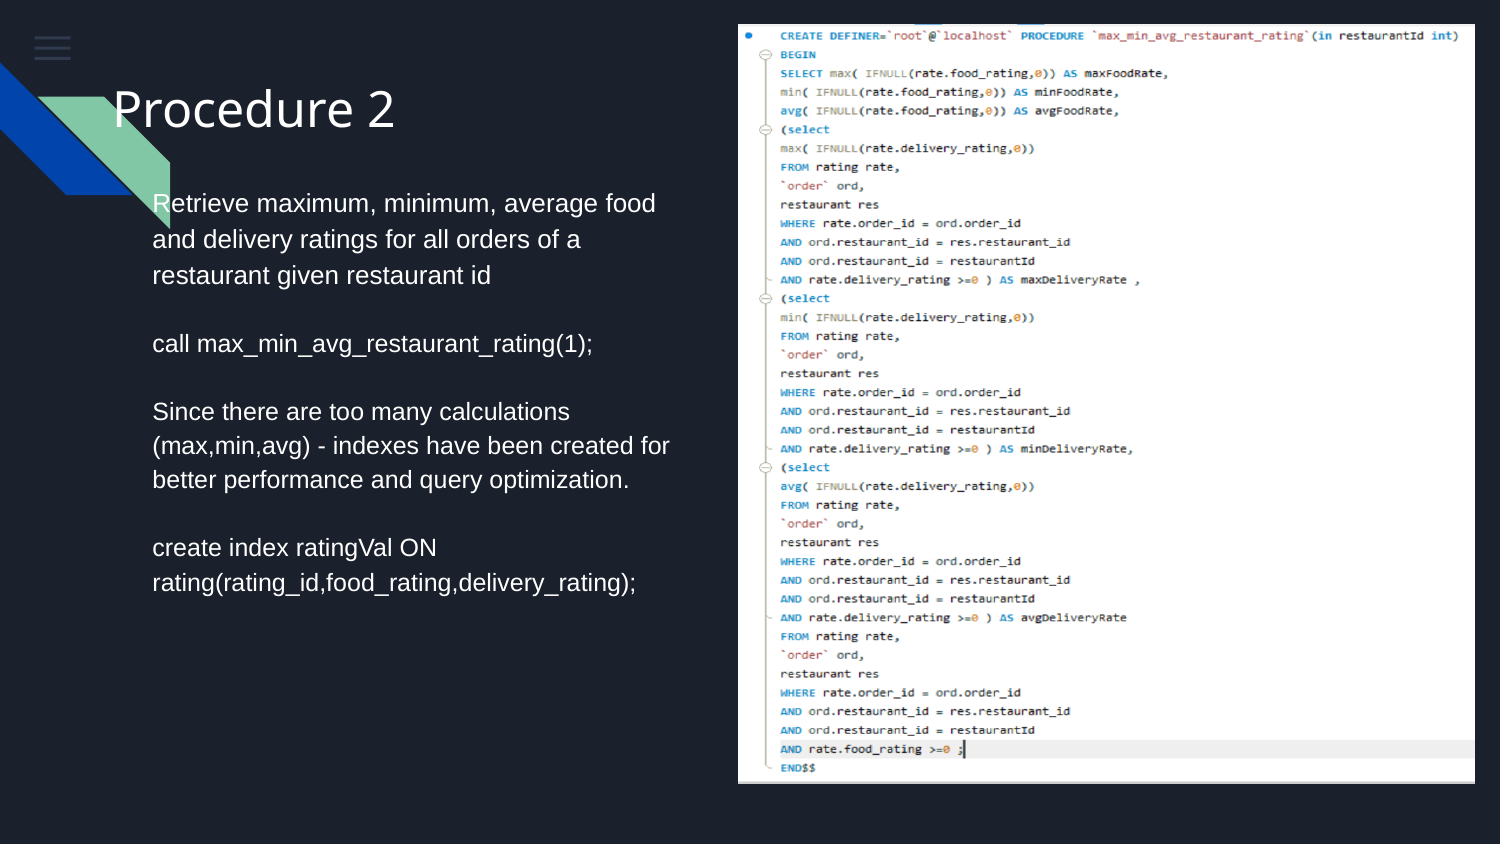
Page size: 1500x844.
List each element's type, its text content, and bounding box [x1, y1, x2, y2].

list Retrieve maximum, minimum, average food and delivery ratings for all orders of a restaurant given restaurant id call max_min_avg_restaurant_rating(1); Since there are too many calculations (max,min,avg) - indexes have been created for better performance and query optimization. create index ratingVal ON rating(rating_id,food_rating,delivery_rating); [137, 166, 718, 254]
title Procedure 2 [97, 62, 733, 138]
picture [738, 24, 1476, 784]
